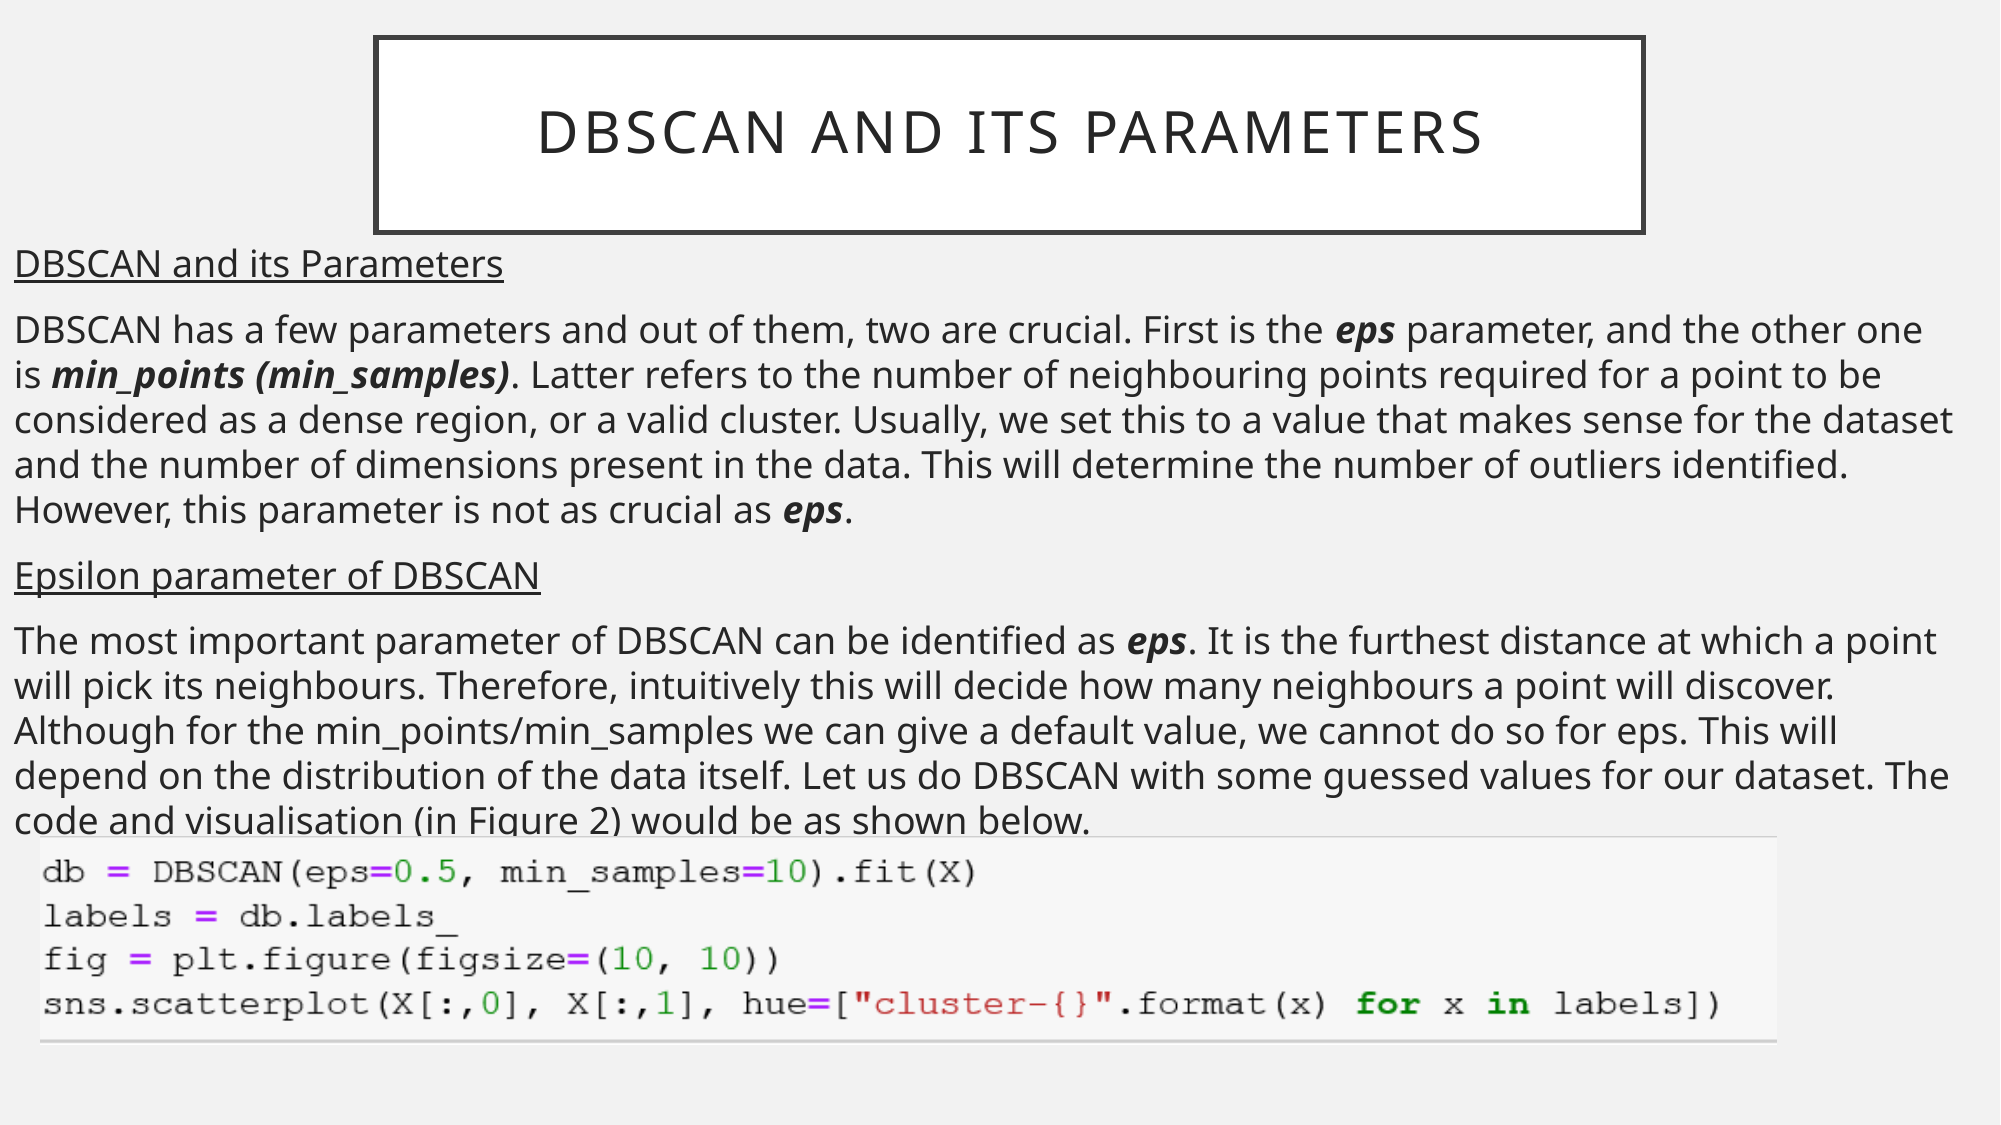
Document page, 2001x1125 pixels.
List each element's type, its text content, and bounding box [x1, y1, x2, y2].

title DBSCAN and its Parameters [373, 35, 1646, 232]
list DBSCAN and its Parameters DBSCAN has a few parameters and out of them, two are crucial. First is the eps parameter, and the other one is min_points (min_samples). Latter refers to the number of neighbouring points required for a point to be considered as a dense region, or a valid cluster. Usually, we set this to a value that makes sense for the dataset and the number of dimensions present in the data. This will determine the number of outliers identified. However, this parameter is not as crucial as eps. Epsilon parameter of DBSCAN The most important parameter of DBSCAN can be identified as eps. It is the furthest distance at which a point will pick its neighbours. Therefore, intuitively this will decide how many neighbours a point will discover. Although for the min_points/min_samples we can give a default value, we cannot do so for eps. This will depend on the distribution of the data itself. Let us do DBSCAN with some guessed values for our dataset. The code and visualisation (in Figure 2) would be as shown below. [0, 232, 1990, 1109]
picture [40, 836, 1777, 1045]
